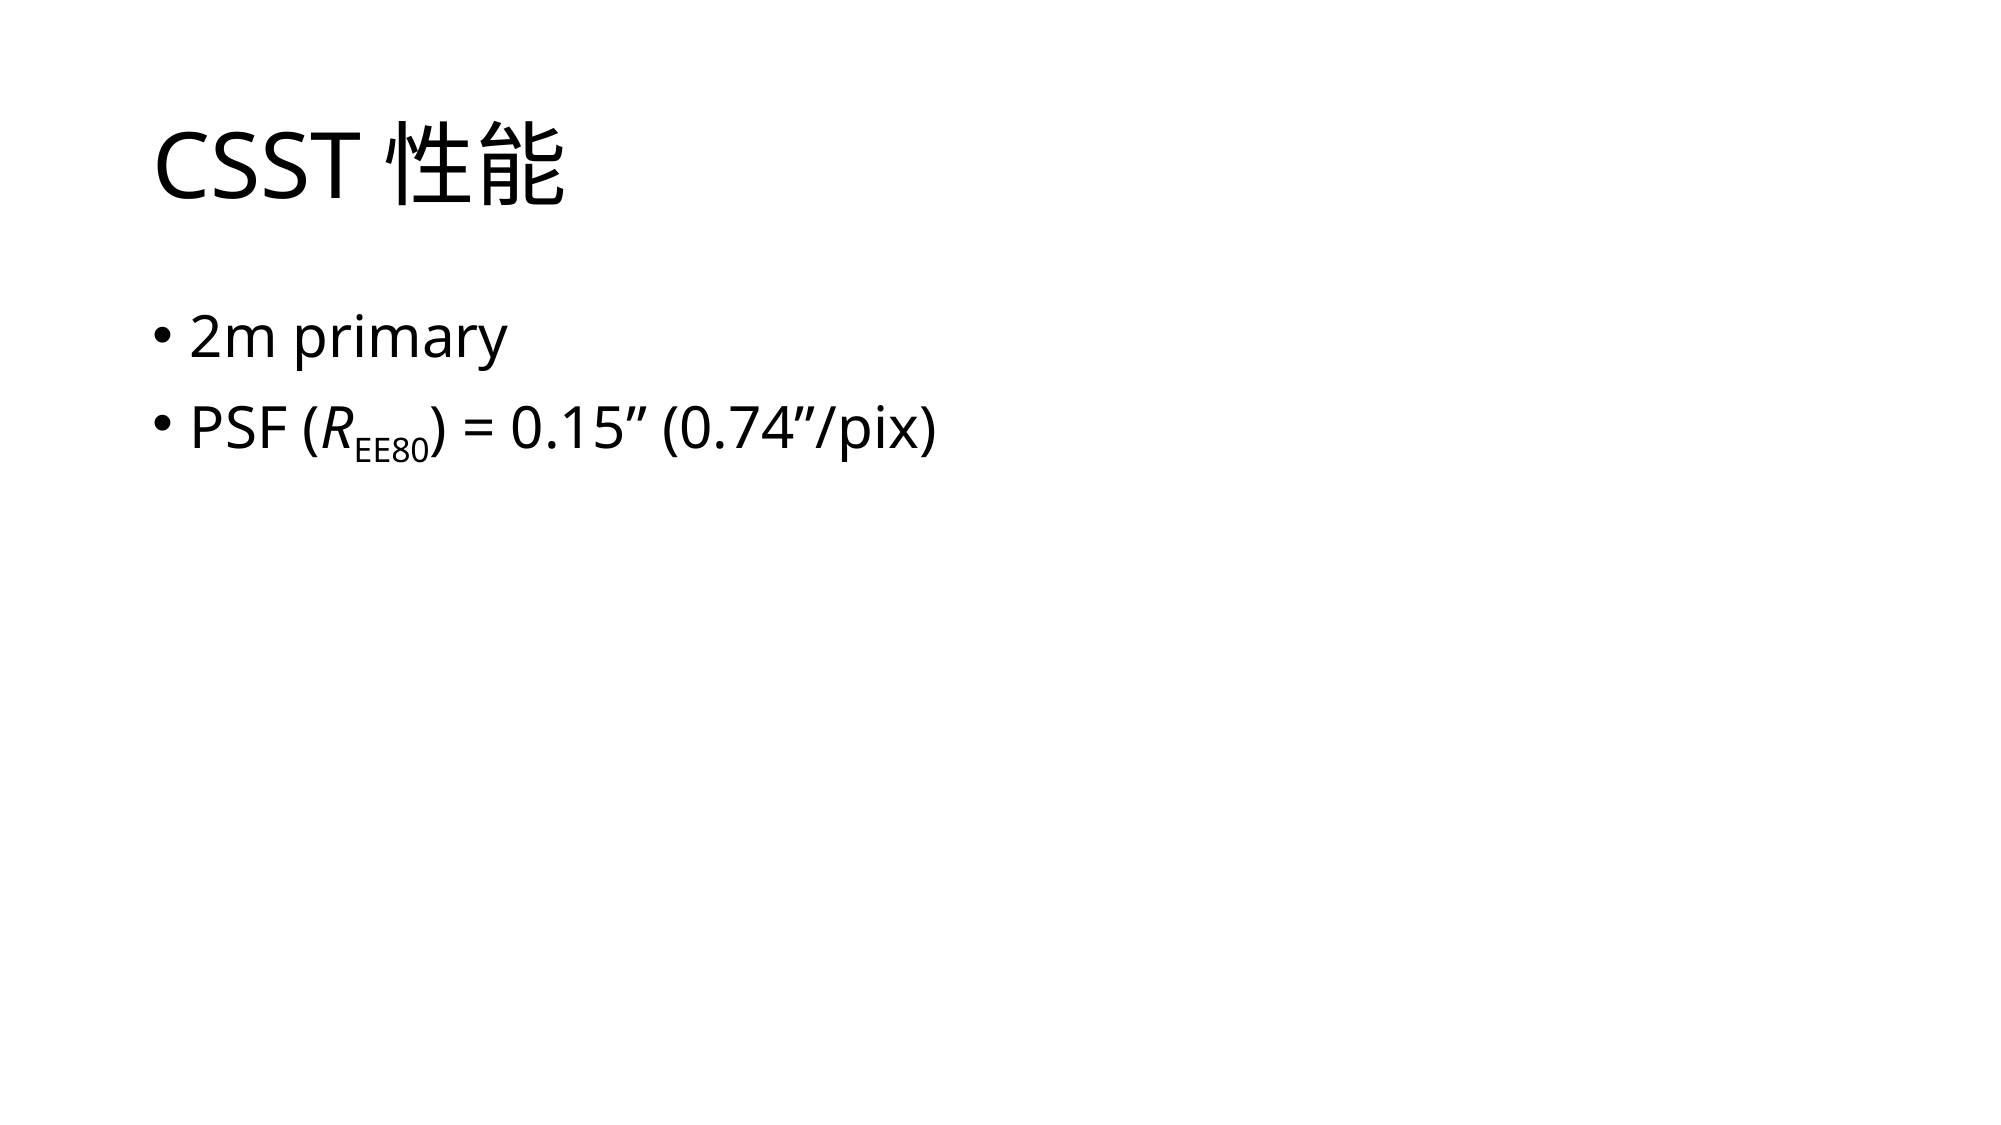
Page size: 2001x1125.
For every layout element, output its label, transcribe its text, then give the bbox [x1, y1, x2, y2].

list 2m primary PSF (REE80) = 0.15” (0.74”/pix) [137, 299, 1863, 1014]
title CSST性能 [137, 59, 1863, 278]
